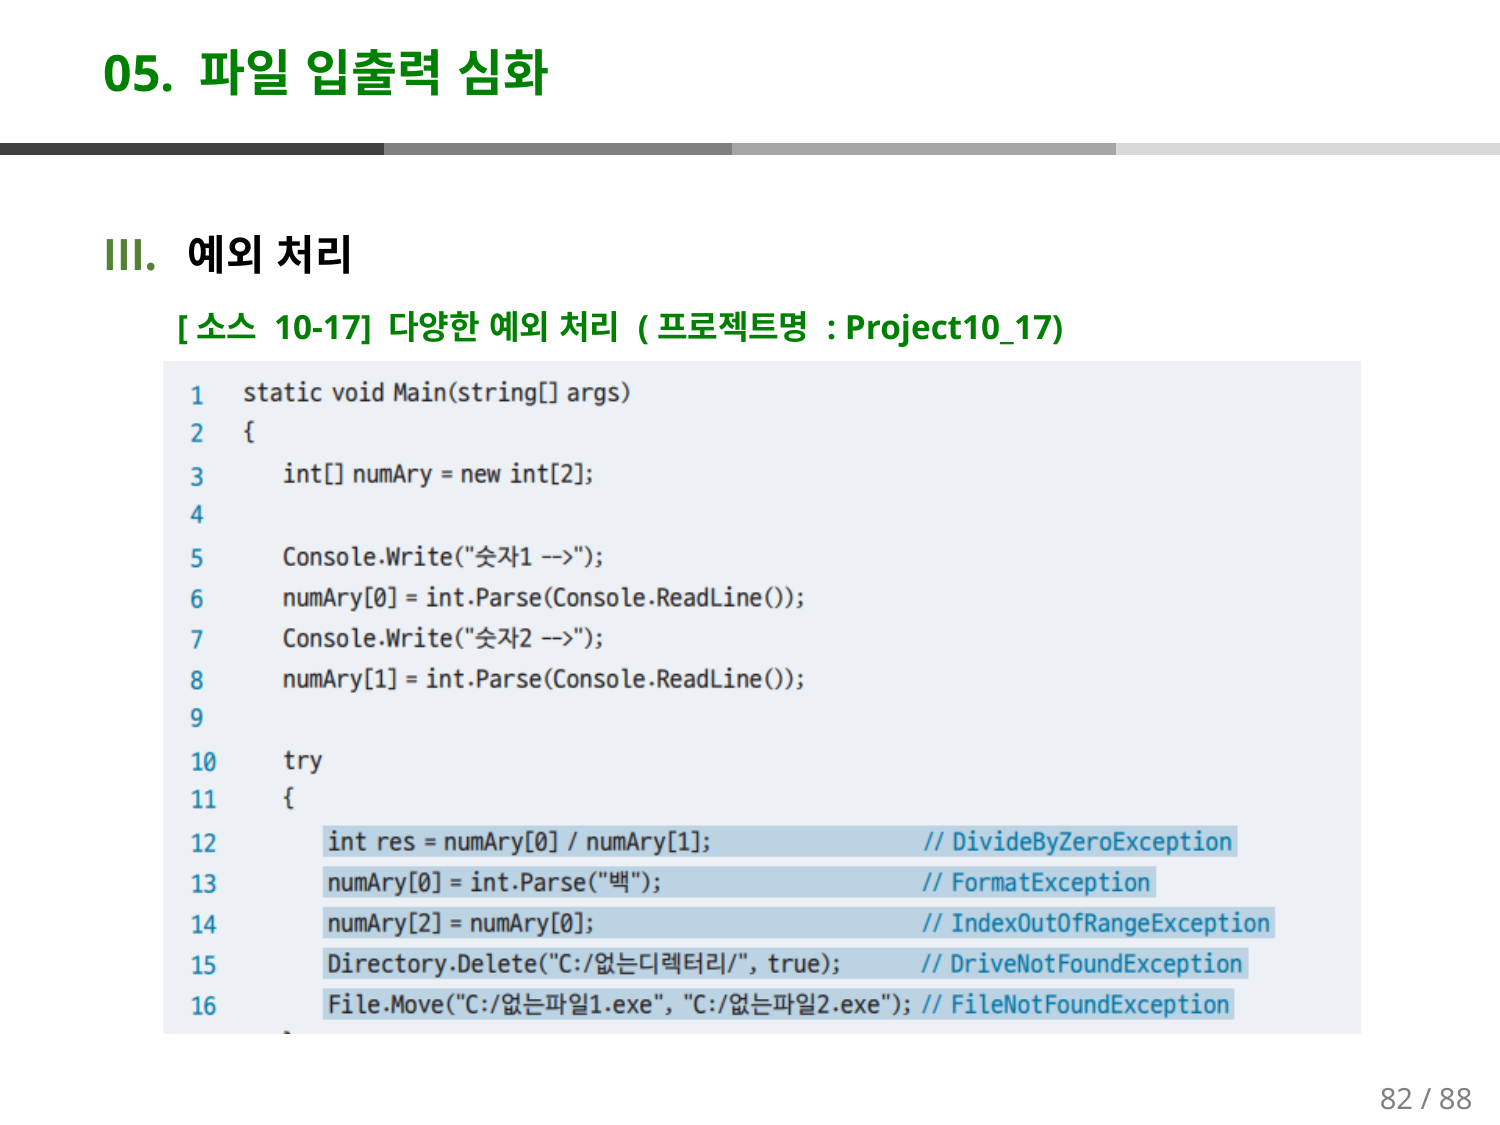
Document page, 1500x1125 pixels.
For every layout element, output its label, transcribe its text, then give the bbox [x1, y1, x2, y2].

title 05. 파일 입출력 심화 [88, 30, 1400, 121]
list 예외 처리 [소스 10-17] 다양한 예외 처리 (프로젝트명 : Project10_17) [88, 196, 1424, 1125]
picture [159, 361, 1366, 1034]
